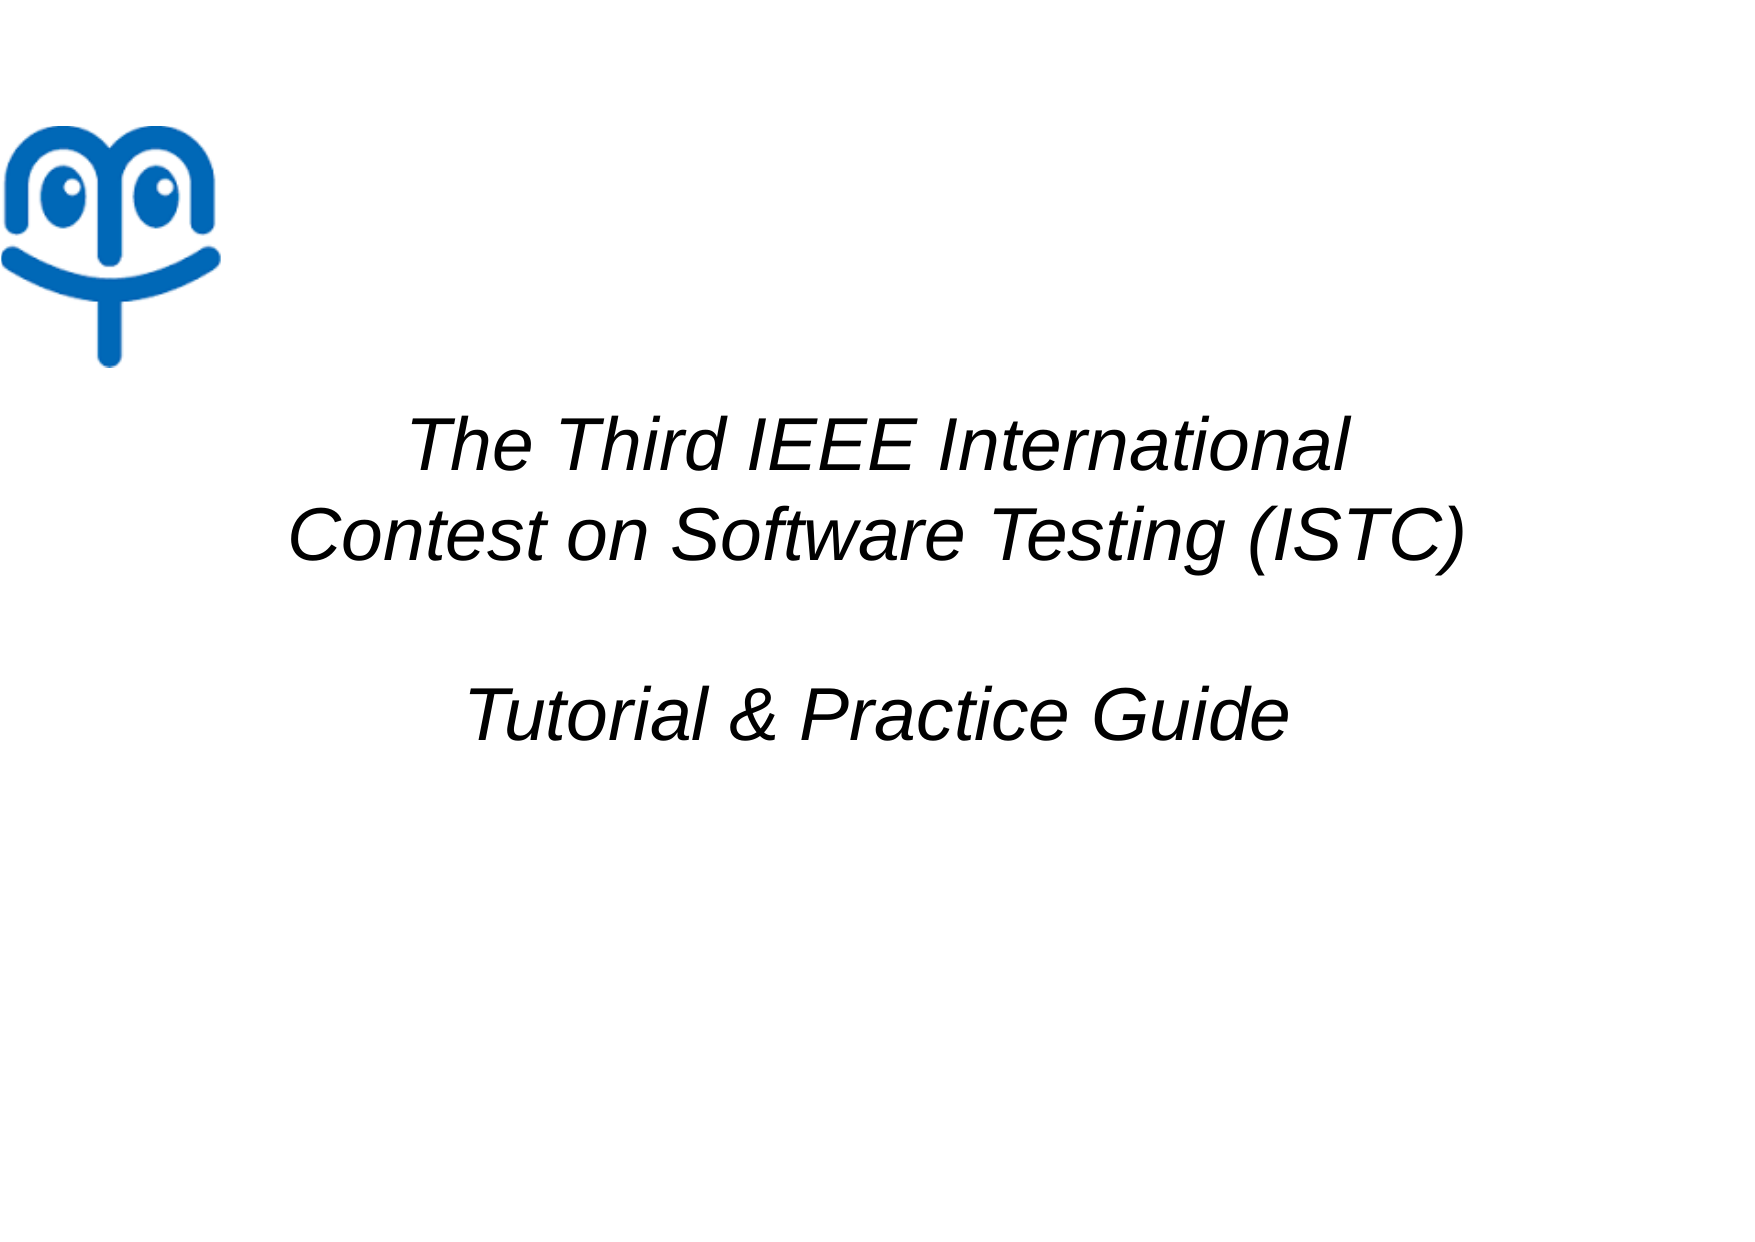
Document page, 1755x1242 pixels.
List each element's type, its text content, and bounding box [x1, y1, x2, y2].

text_box The Third IEEE International Contest on Software Testing (ISTC) Tutorial & Practice Guide [270, 395, 1484, 884]
text_box [1, 126, 221, 368]
